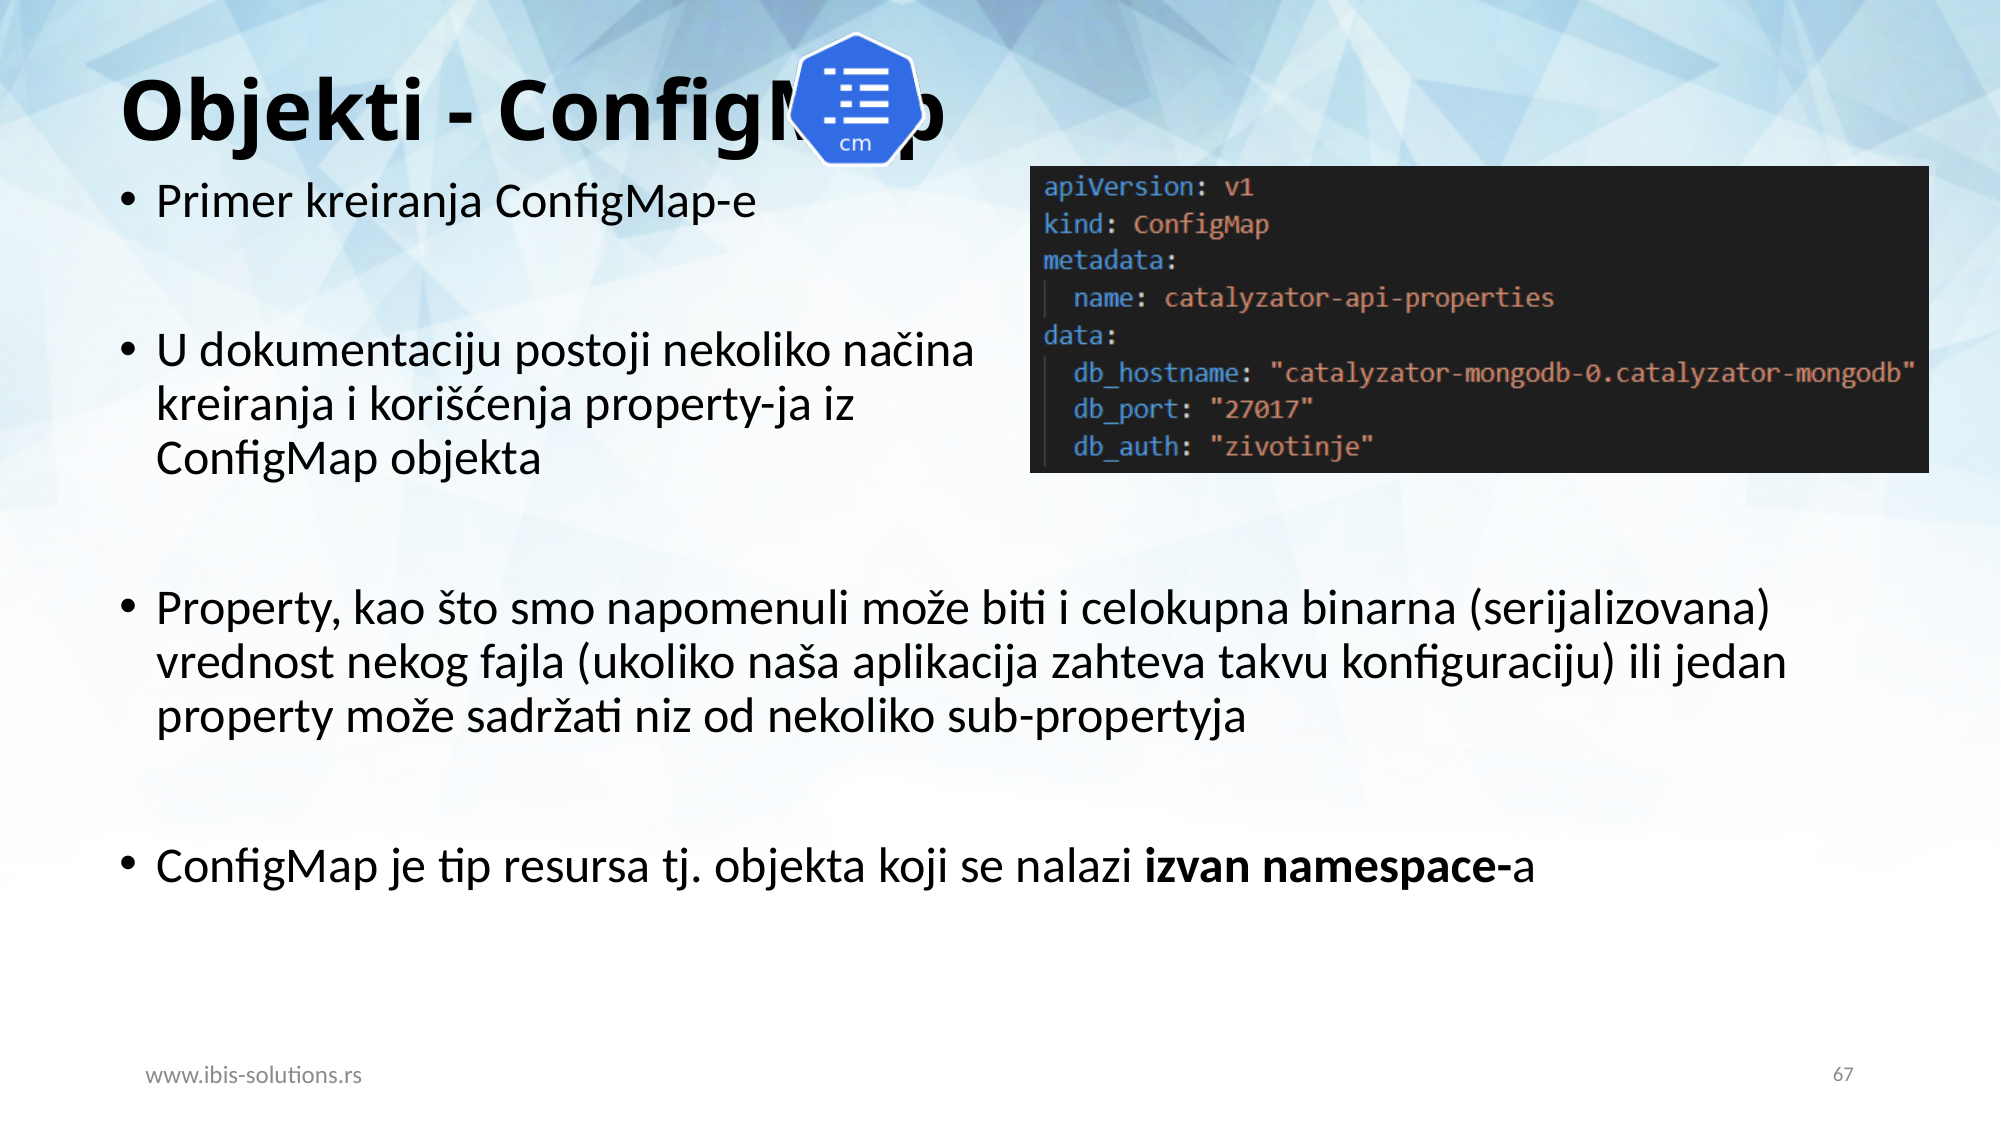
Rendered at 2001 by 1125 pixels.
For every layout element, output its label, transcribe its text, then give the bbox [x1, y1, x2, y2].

title Objekti - ConfigMap [926, 59, 1680, 166]
picture [1030, 166, 1929, 473]
text_box www.ibis-solutions.rs [130, 1046, 1239, 1100]
title Objekti - ConfigMap [104, 59, 787, 166]
list Primer kreiranja ConfigMap-e U dokumentaciju postoji nekoliko načina kreiranja i korišćenja property-ja iz ConfigMap objekta Property, kao što smo napomenuli može biti i celokupna binarna (serijalizovana) vrednost nekog fajla (ukoliko naša aplikacija zahteva takvu konfiguraciju) ili jedan property može sadržati niz od nekoliko sub-propertyja ConfigMap je tip resursa tj. objekta koji se nalazi izvan namespace-a [104, 166, 1950, 1098]
text_box [0, 0, 2000, 1125]
text_box 67 [1756, 1046, 1869, 1100]
picture [787, 32, 926, 167]
